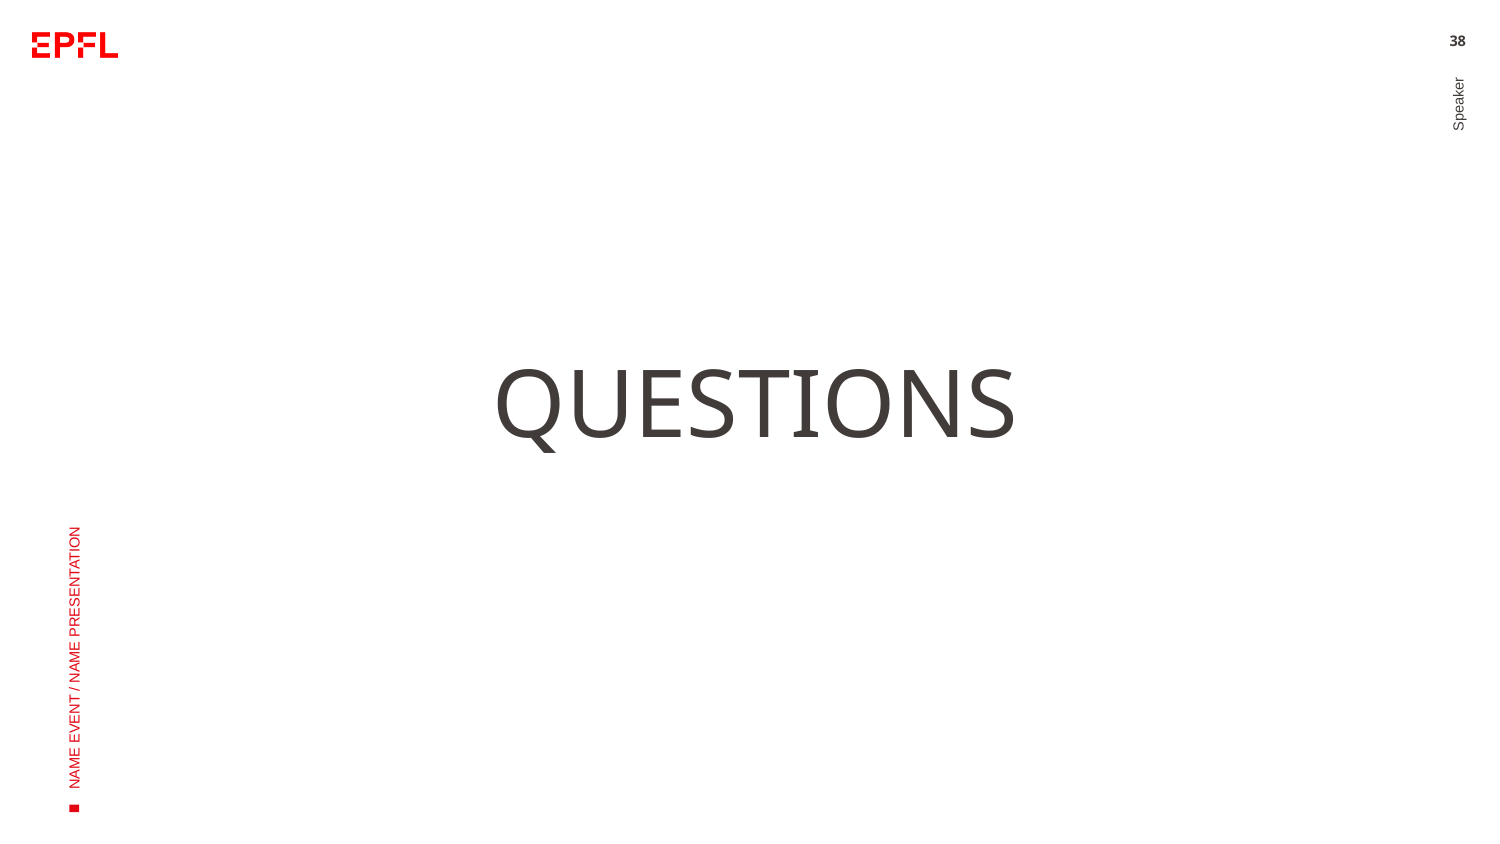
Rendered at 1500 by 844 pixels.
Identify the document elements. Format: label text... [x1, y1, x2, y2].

footer Speaker [1415, 59, 1500, 641]
list QUESTIONS [463, 348, 1037, 476]
slide_number 38 [1415, 32, 1500, 59]
picture [21, 21, 129, 69]
slide_number NAME EVENT / NAME PRESENTATION [0, 256, 149, 805]
